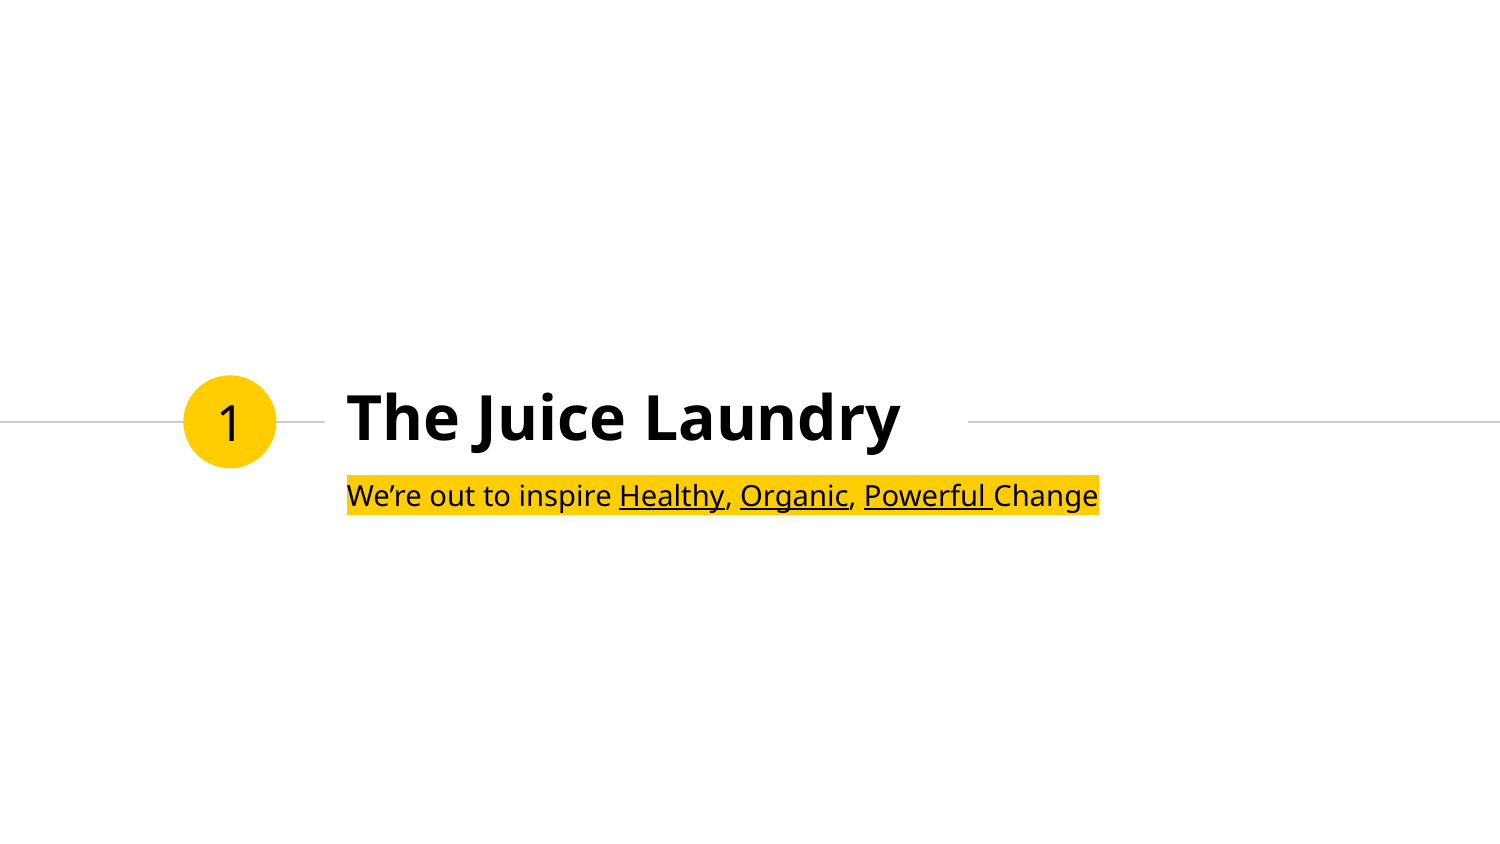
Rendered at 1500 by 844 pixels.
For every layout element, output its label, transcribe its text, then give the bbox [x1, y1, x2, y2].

title The Juice Laundry [331, 277, 954, 461]
text_box 1 [186, 375, 276, 468]
subtitle We’re out to inspire Healthy, Organic, Powerful Change [331, 461, 1249, 591]
